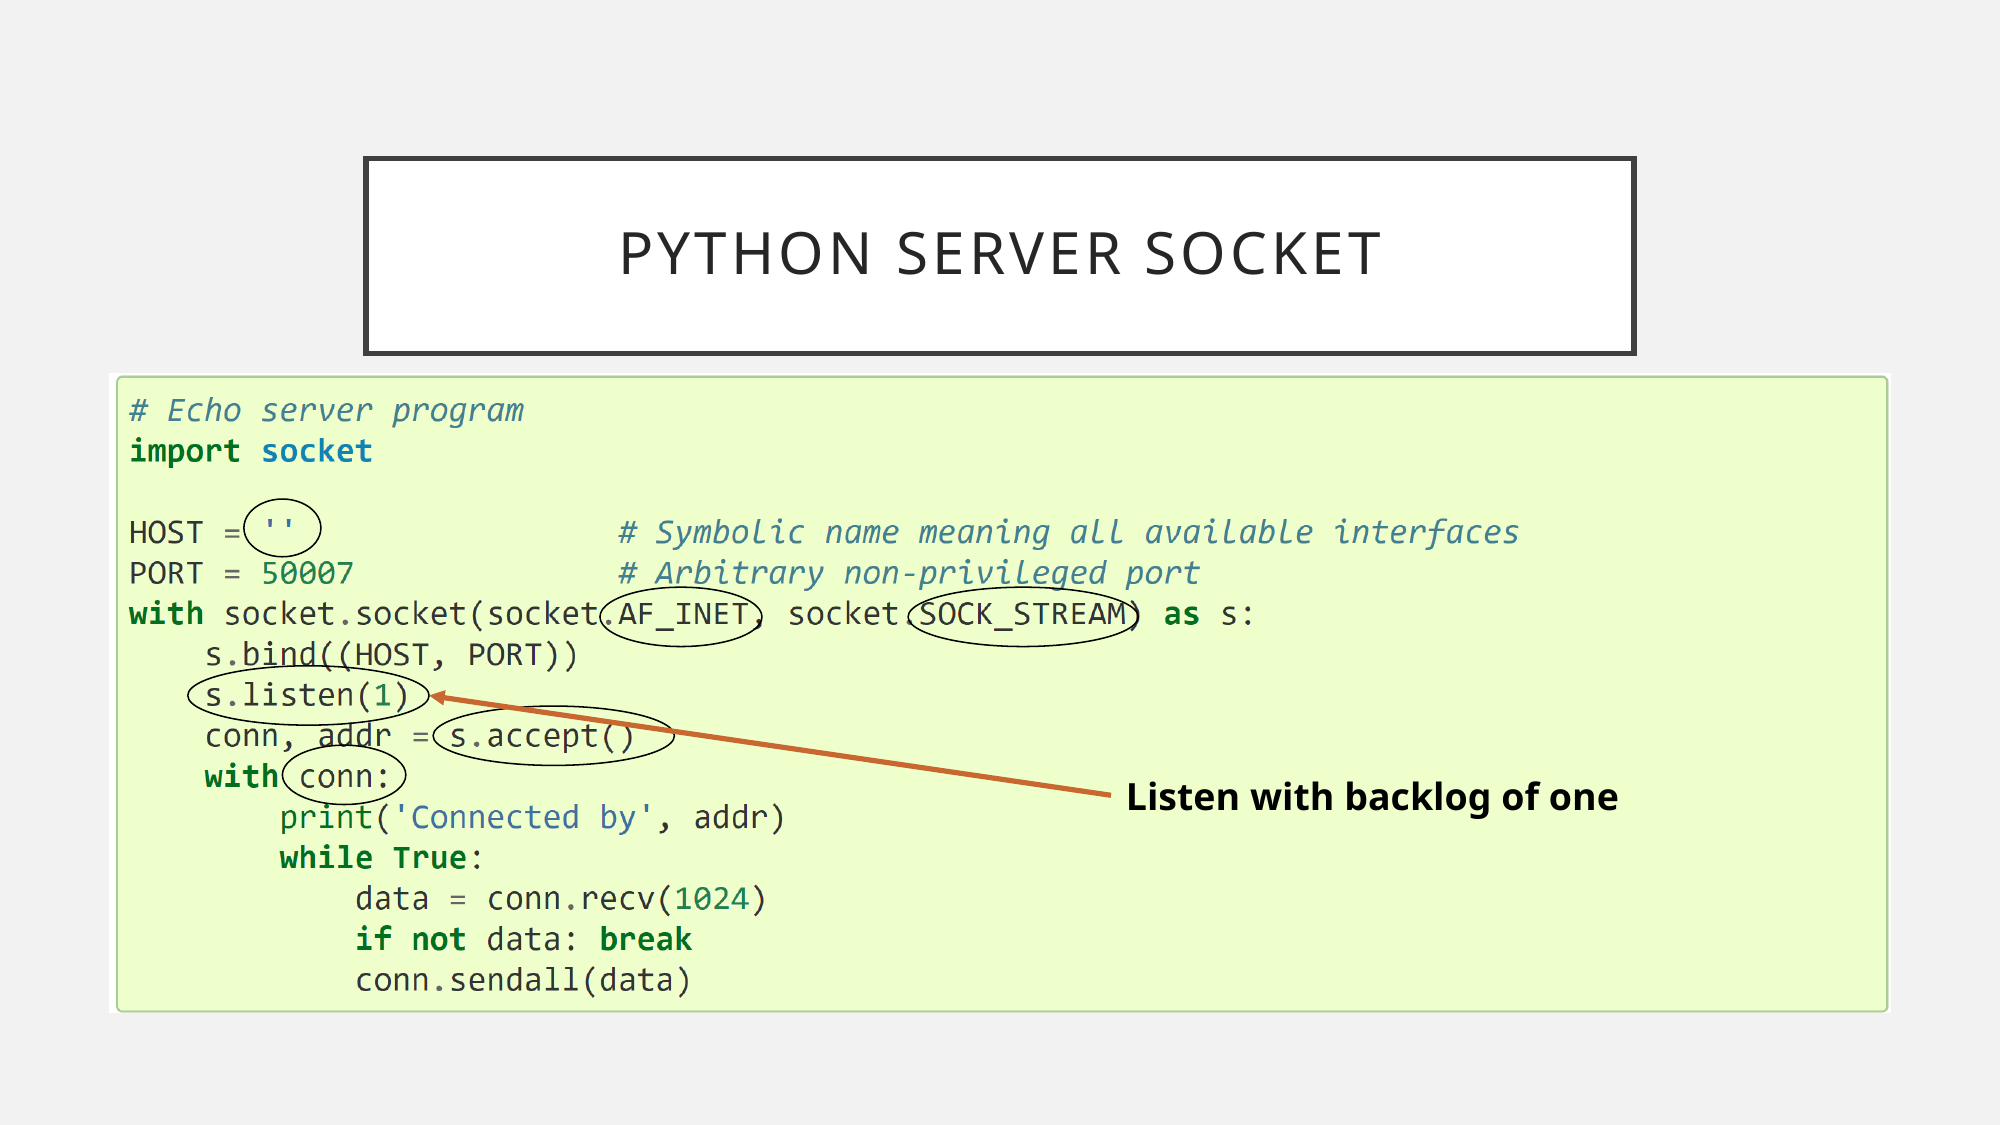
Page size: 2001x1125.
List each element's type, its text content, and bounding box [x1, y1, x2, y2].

title Python Server Socket [363, 156, 1637, 356]
picture [109, 373, 1891, 1013]
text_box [429, 695, 1127, 796]
